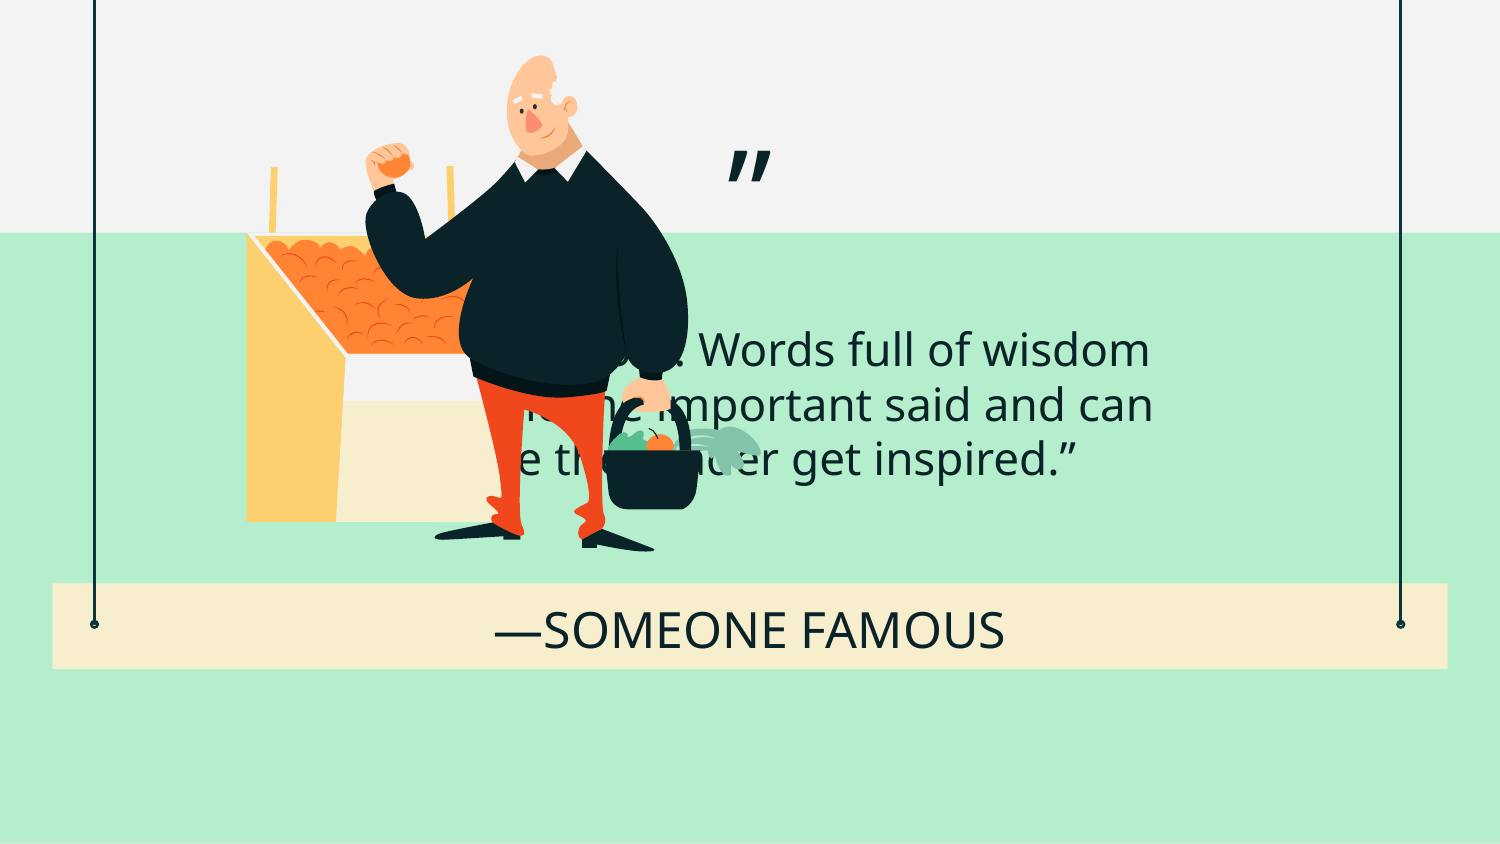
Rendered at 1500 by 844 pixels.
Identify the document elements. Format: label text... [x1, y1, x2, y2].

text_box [246, 55, 766, 552]
title —SOMEONE FAMOUS [52, 583, 1448, 669]
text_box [90, 0, 1405, 629]
